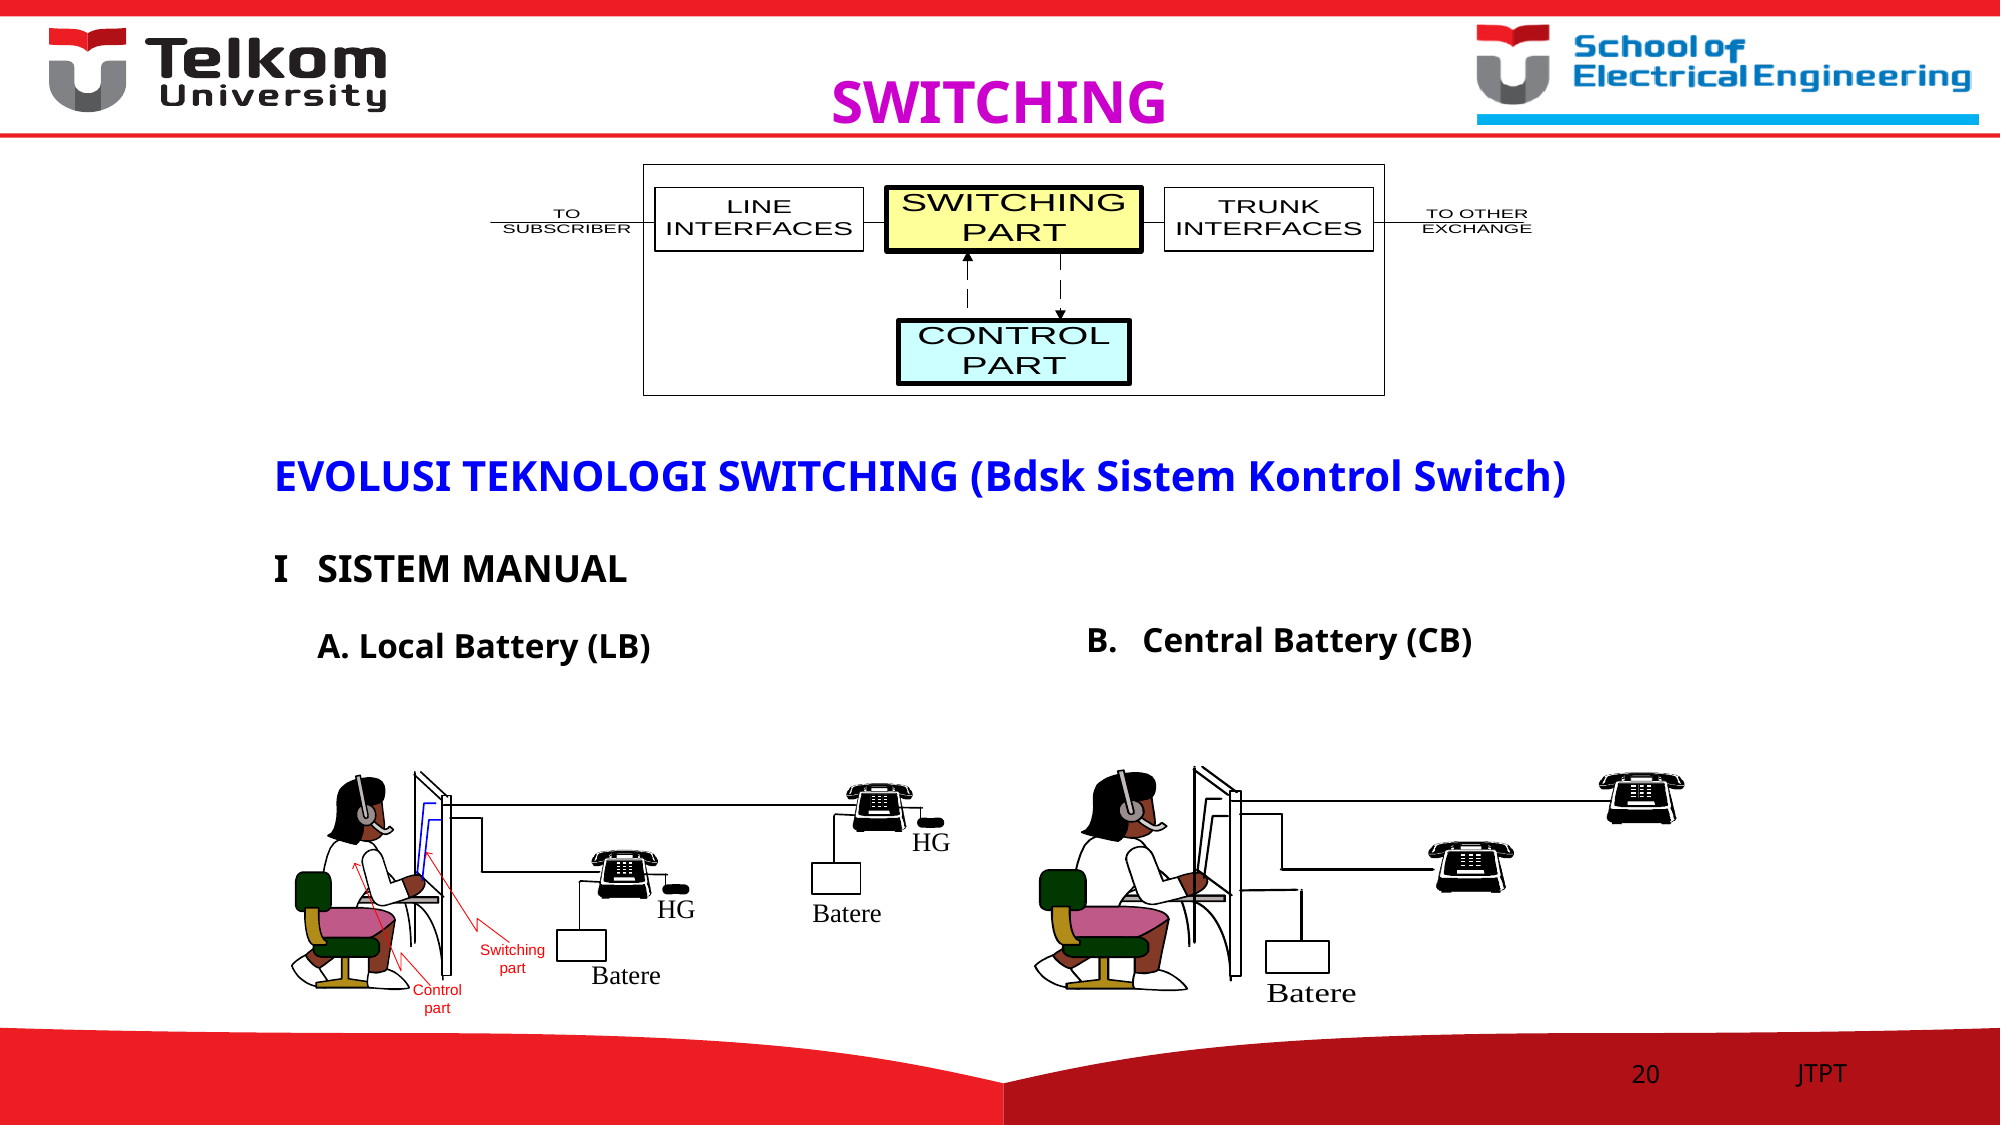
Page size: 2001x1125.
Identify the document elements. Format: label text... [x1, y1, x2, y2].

text_box 20 [1325, 1024, 1675, 1100]
text_box Central Battery (CB) [1071, 612, 1488, 667]
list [289, 769, 953, 1020]
slide_number JTPT [1412, 1042, 1863, 1103]
picture [1466, 24, 1979, 125]
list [487, 162, 1550, 398]
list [1032, 764, 1687, 1012]
text_box SWITCHING [816, 57, 1184, 143]
text_box EVOLUSI TEKNOLOGI SWITCHING (Bdsk Sistem Kontrol Switch) I SISTEM MANUAL A. Local Battery (LB) [232, 442, 1669, 665]
